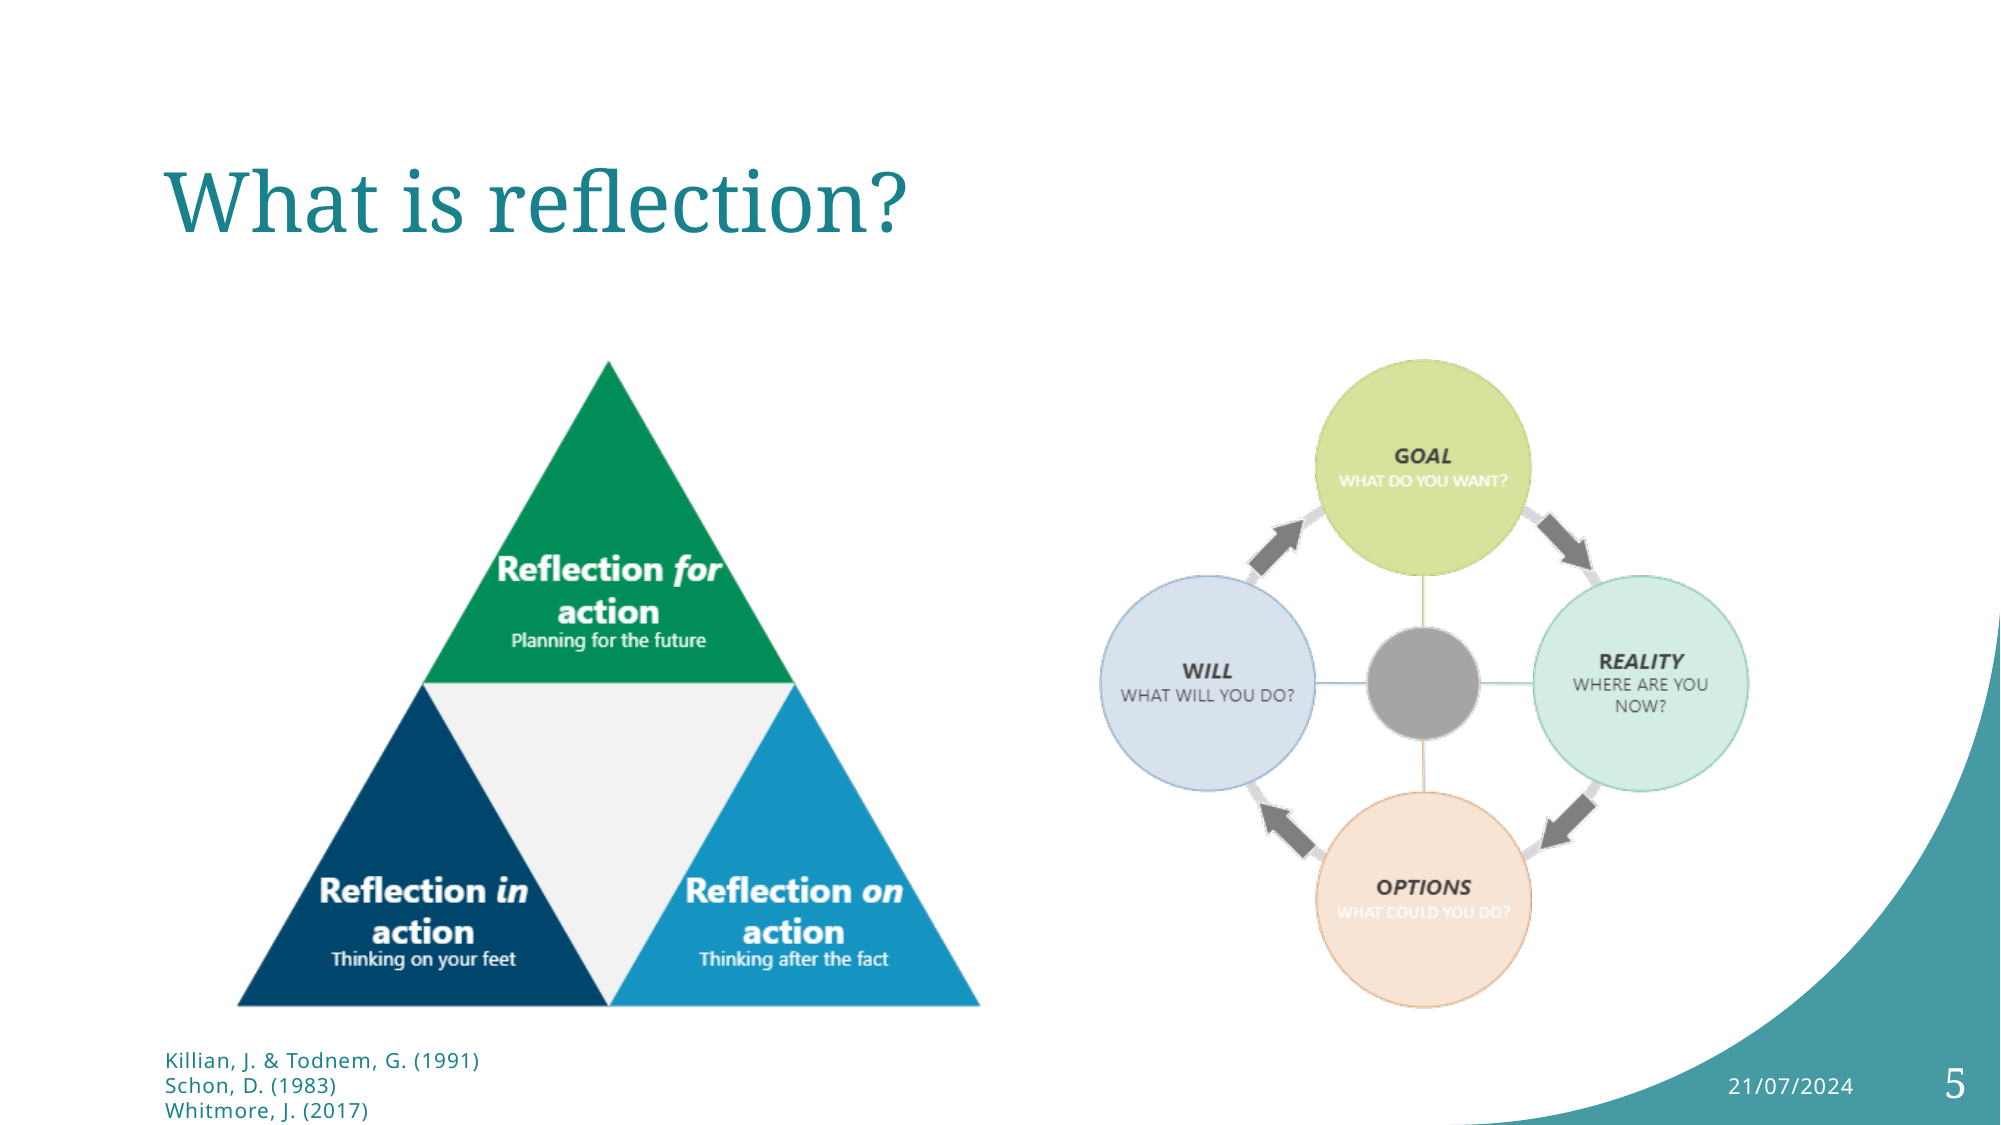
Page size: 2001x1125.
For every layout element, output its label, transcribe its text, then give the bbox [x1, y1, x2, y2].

footer Killian, J. & Todnem, G. (1991) Schon, D. (1983) Whitmore, J. (2017) [150, 1055, 713, 1116]
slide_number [1479, 1055, 1868, 1116]
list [230, 355, 988, 1013]
title What is reflection? [149, 96, 1823, 315]
slide_number 5 [1868, 1055, 1983, 1116]
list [1094, 354, 1755, 1014]
